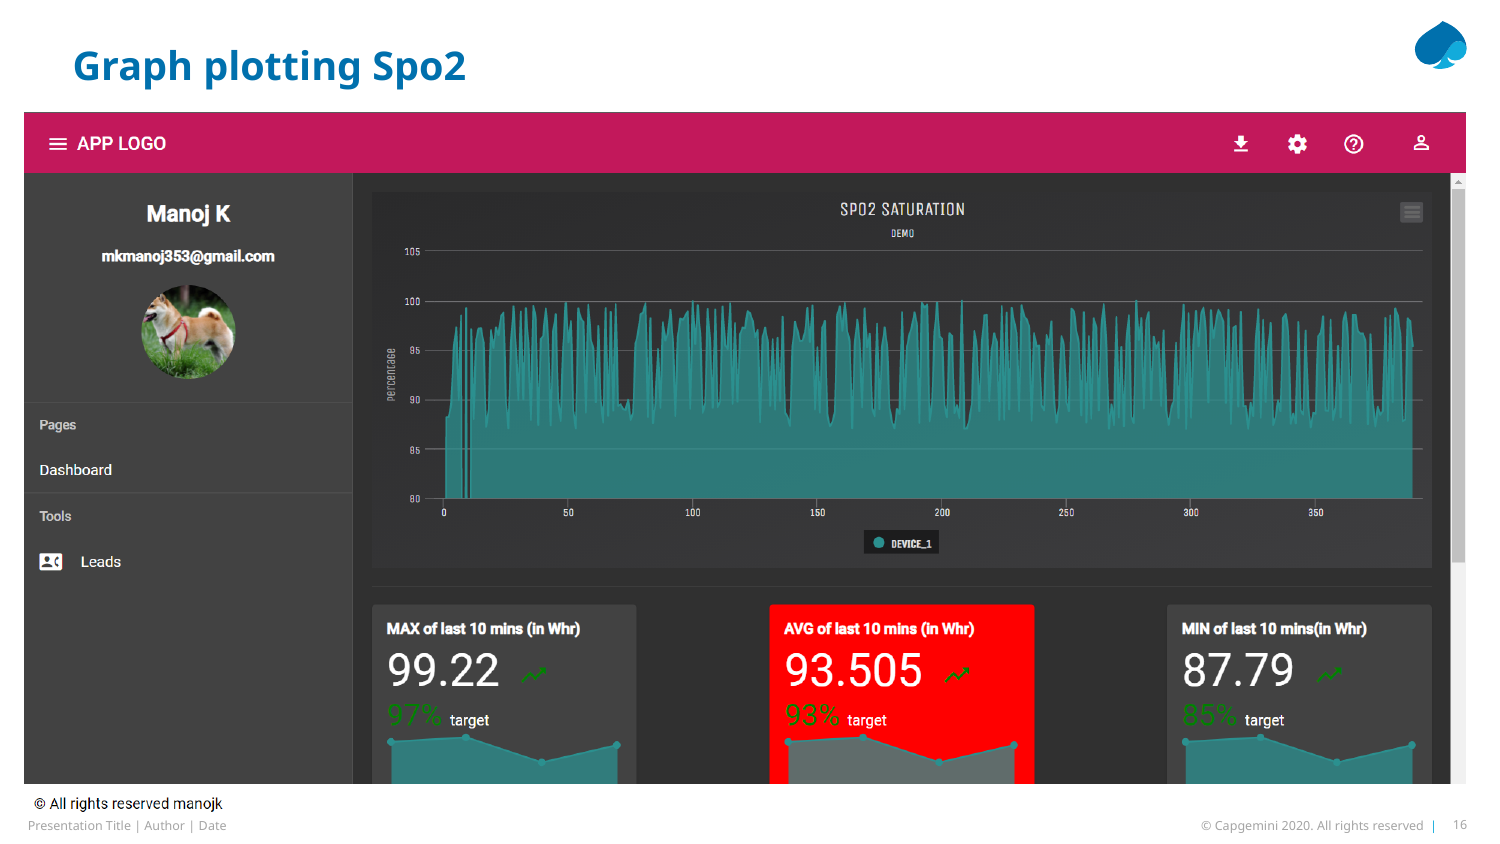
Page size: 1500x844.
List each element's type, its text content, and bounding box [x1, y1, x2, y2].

text_box Graph plotting Spo2 [57, 26, 1406, 110]
picture [24, 112, 1467, 819]
